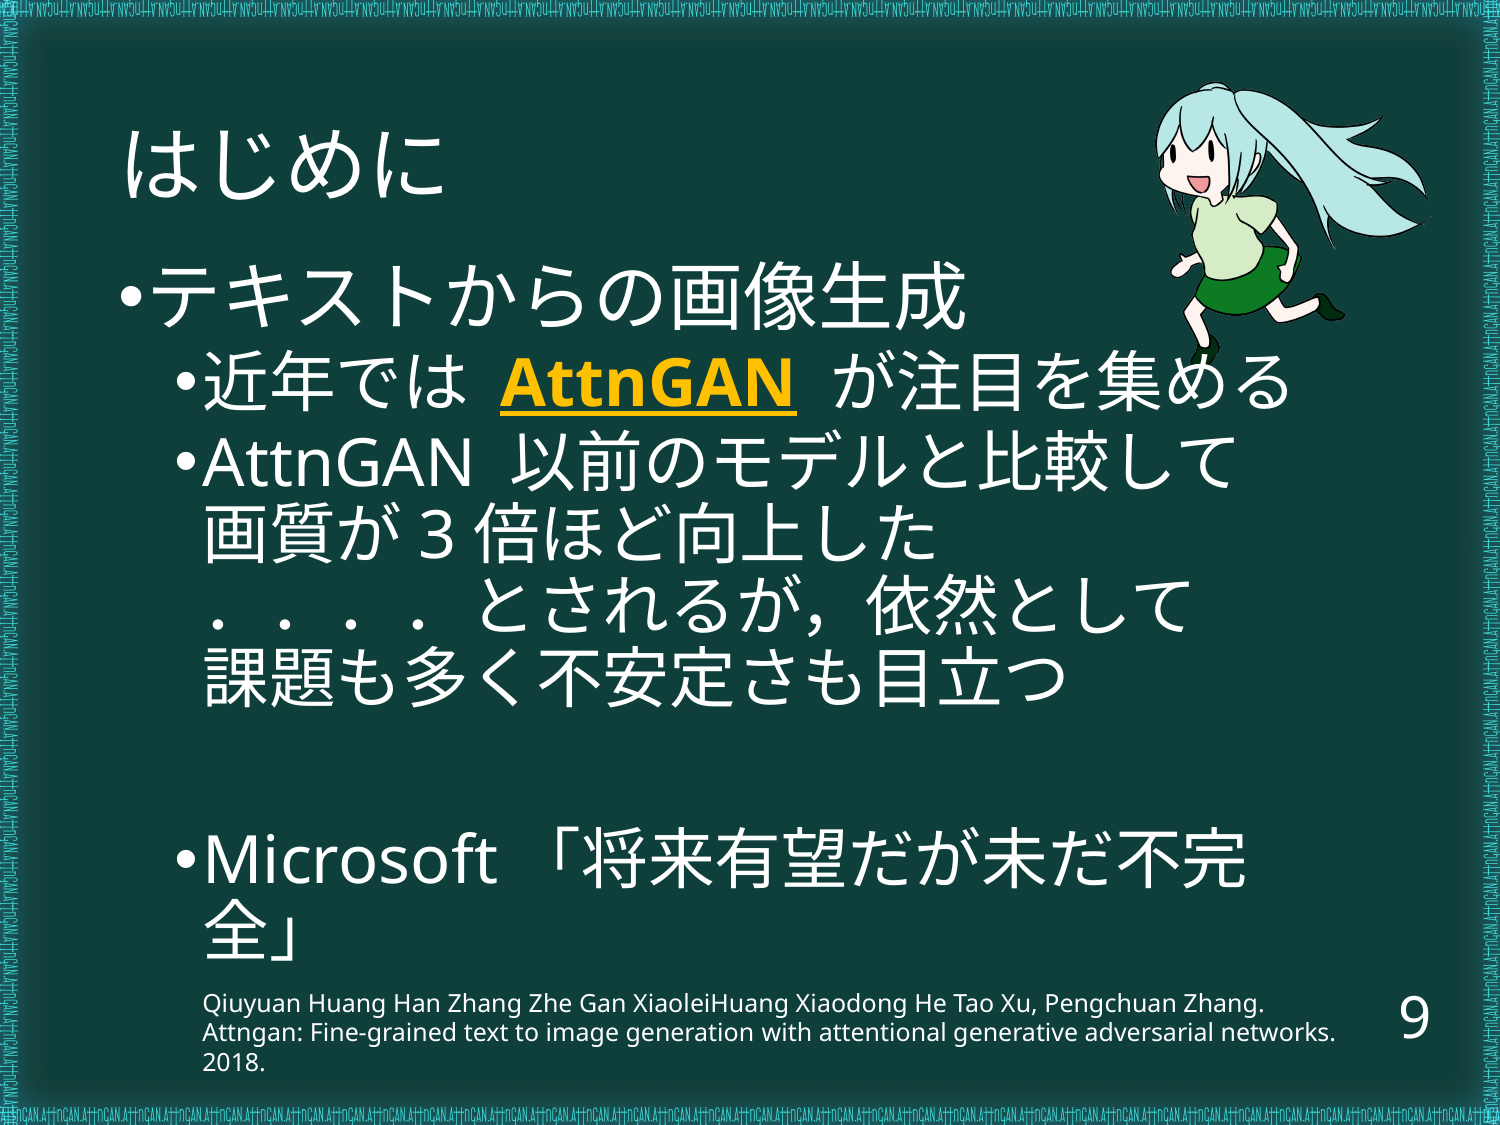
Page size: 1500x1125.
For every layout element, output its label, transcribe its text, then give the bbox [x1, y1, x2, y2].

slide_number 9 [1097, 972, 1447, 1037]
picture [0, 0, 1500, 1125]
list テキストからの画像生成 近年では AttnGAN が注目を集める AttnGAN 以前のモデルと比較して 画質が3倍ほど向上した ．．．．とされるが，依然として 課題も多く不安定さも目立つ Microsoft「将来有望だが未だ不完全」 [103, 252, 1397, 1125]
title はじめに [103, 59, 1397, 252]
text_box Qiuyuan Huang Han Zhang Zhe Gan XiaoleiHuang Xiaodong He Tao Xu, Pengchuan Zhang. Attngan: Fine-grained text to image generation with attentional generative adversarial networks. 2018. [187, 979, 1430, 1085]
